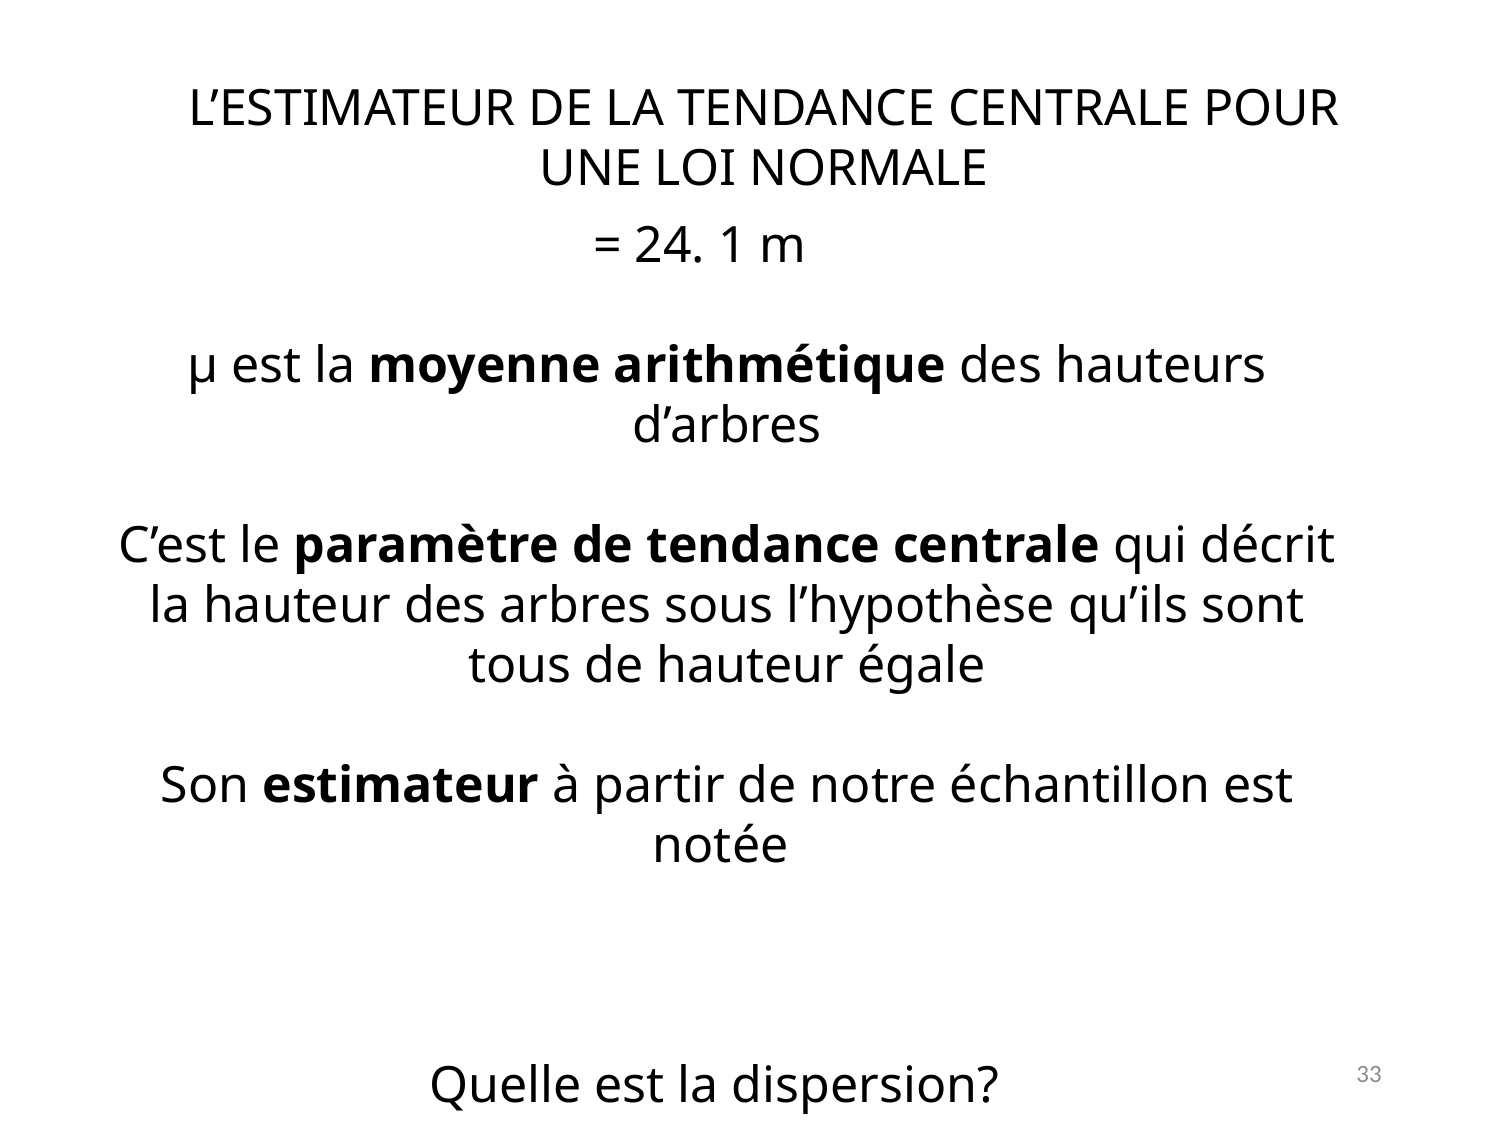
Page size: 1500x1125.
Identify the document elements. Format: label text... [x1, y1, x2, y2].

slide_number 33 [1059, 1042, 1397, 1103]
text_box L’estimateur de la tendance centrale pour une loi normale [131, 67, 1397, 203]
